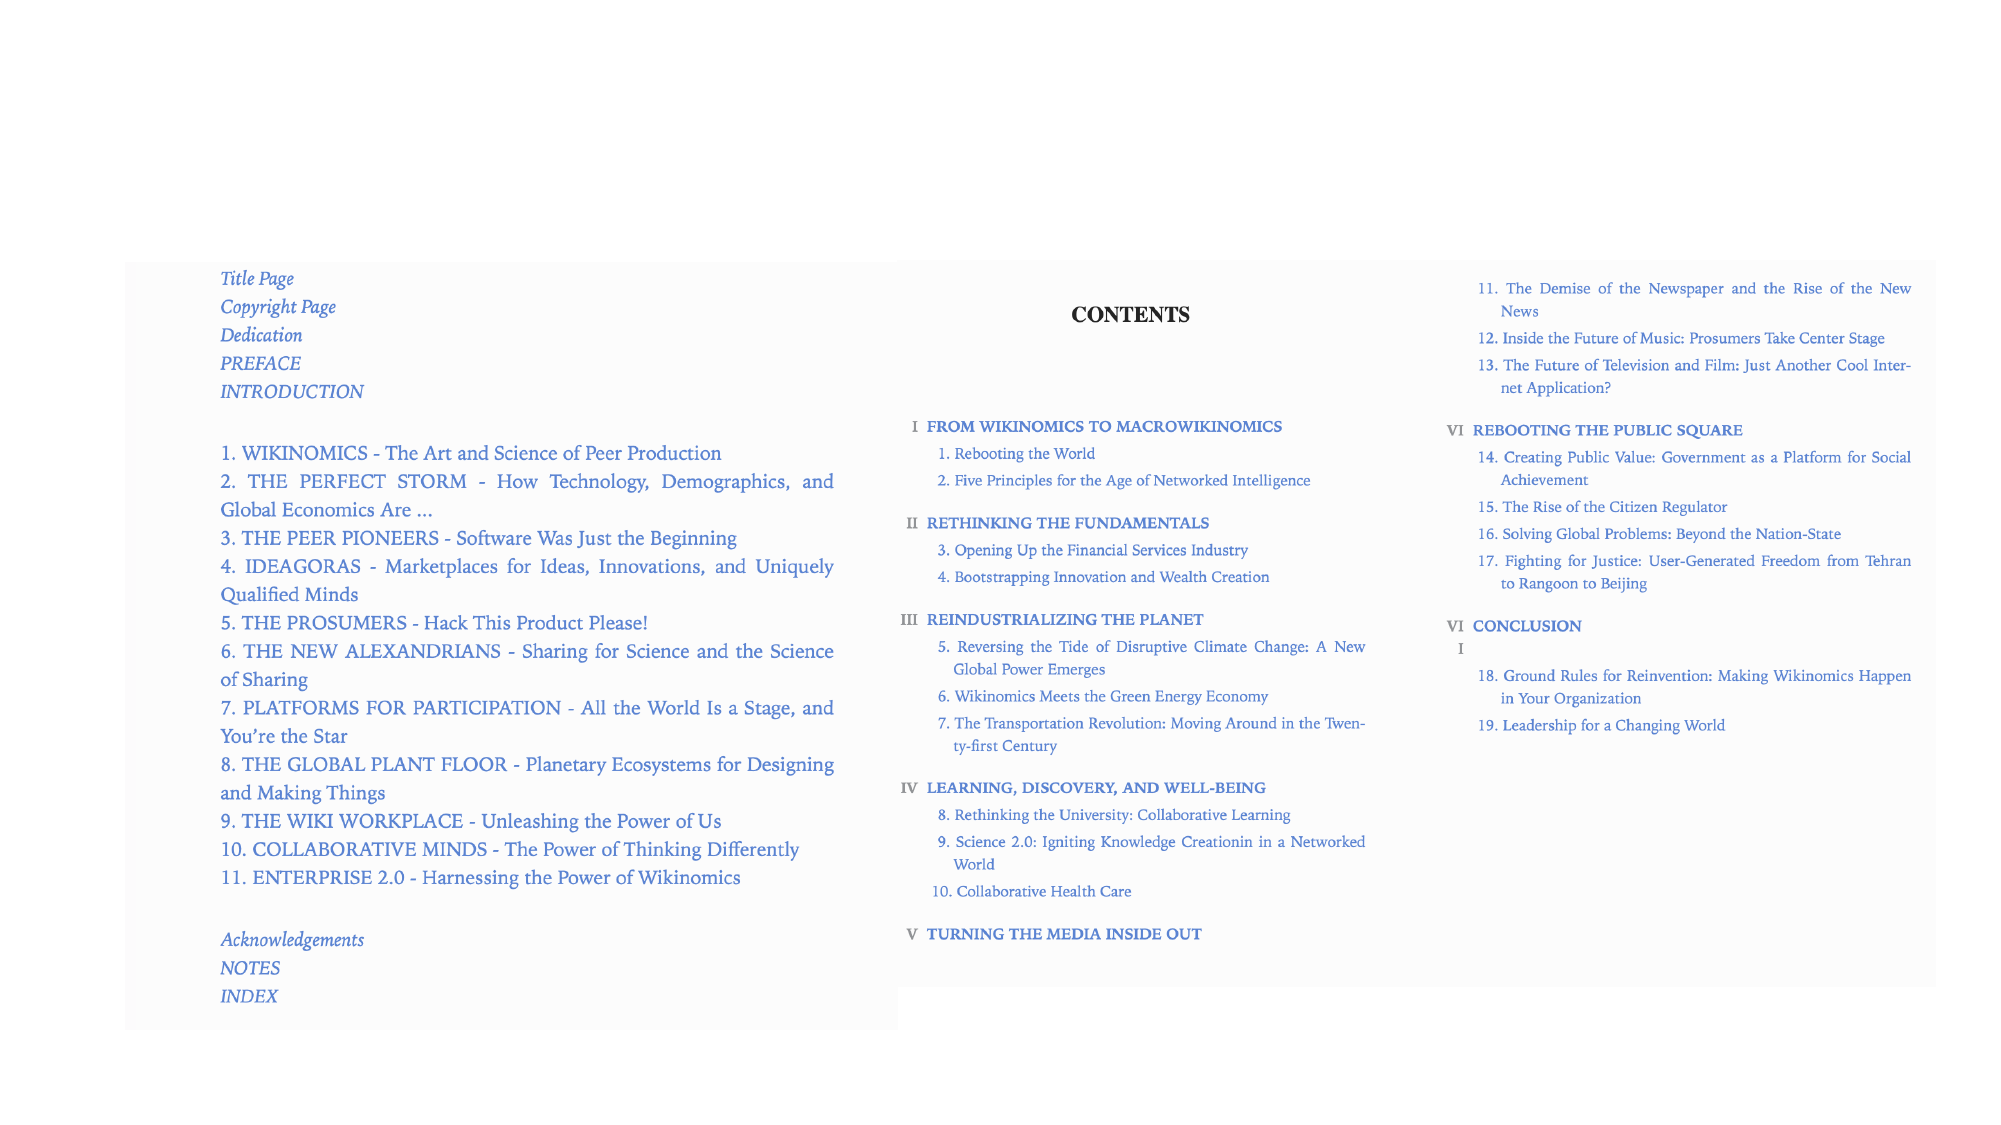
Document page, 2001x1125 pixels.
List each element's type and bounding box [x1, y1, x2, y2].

picture [124, 259, 1936, 1030]
